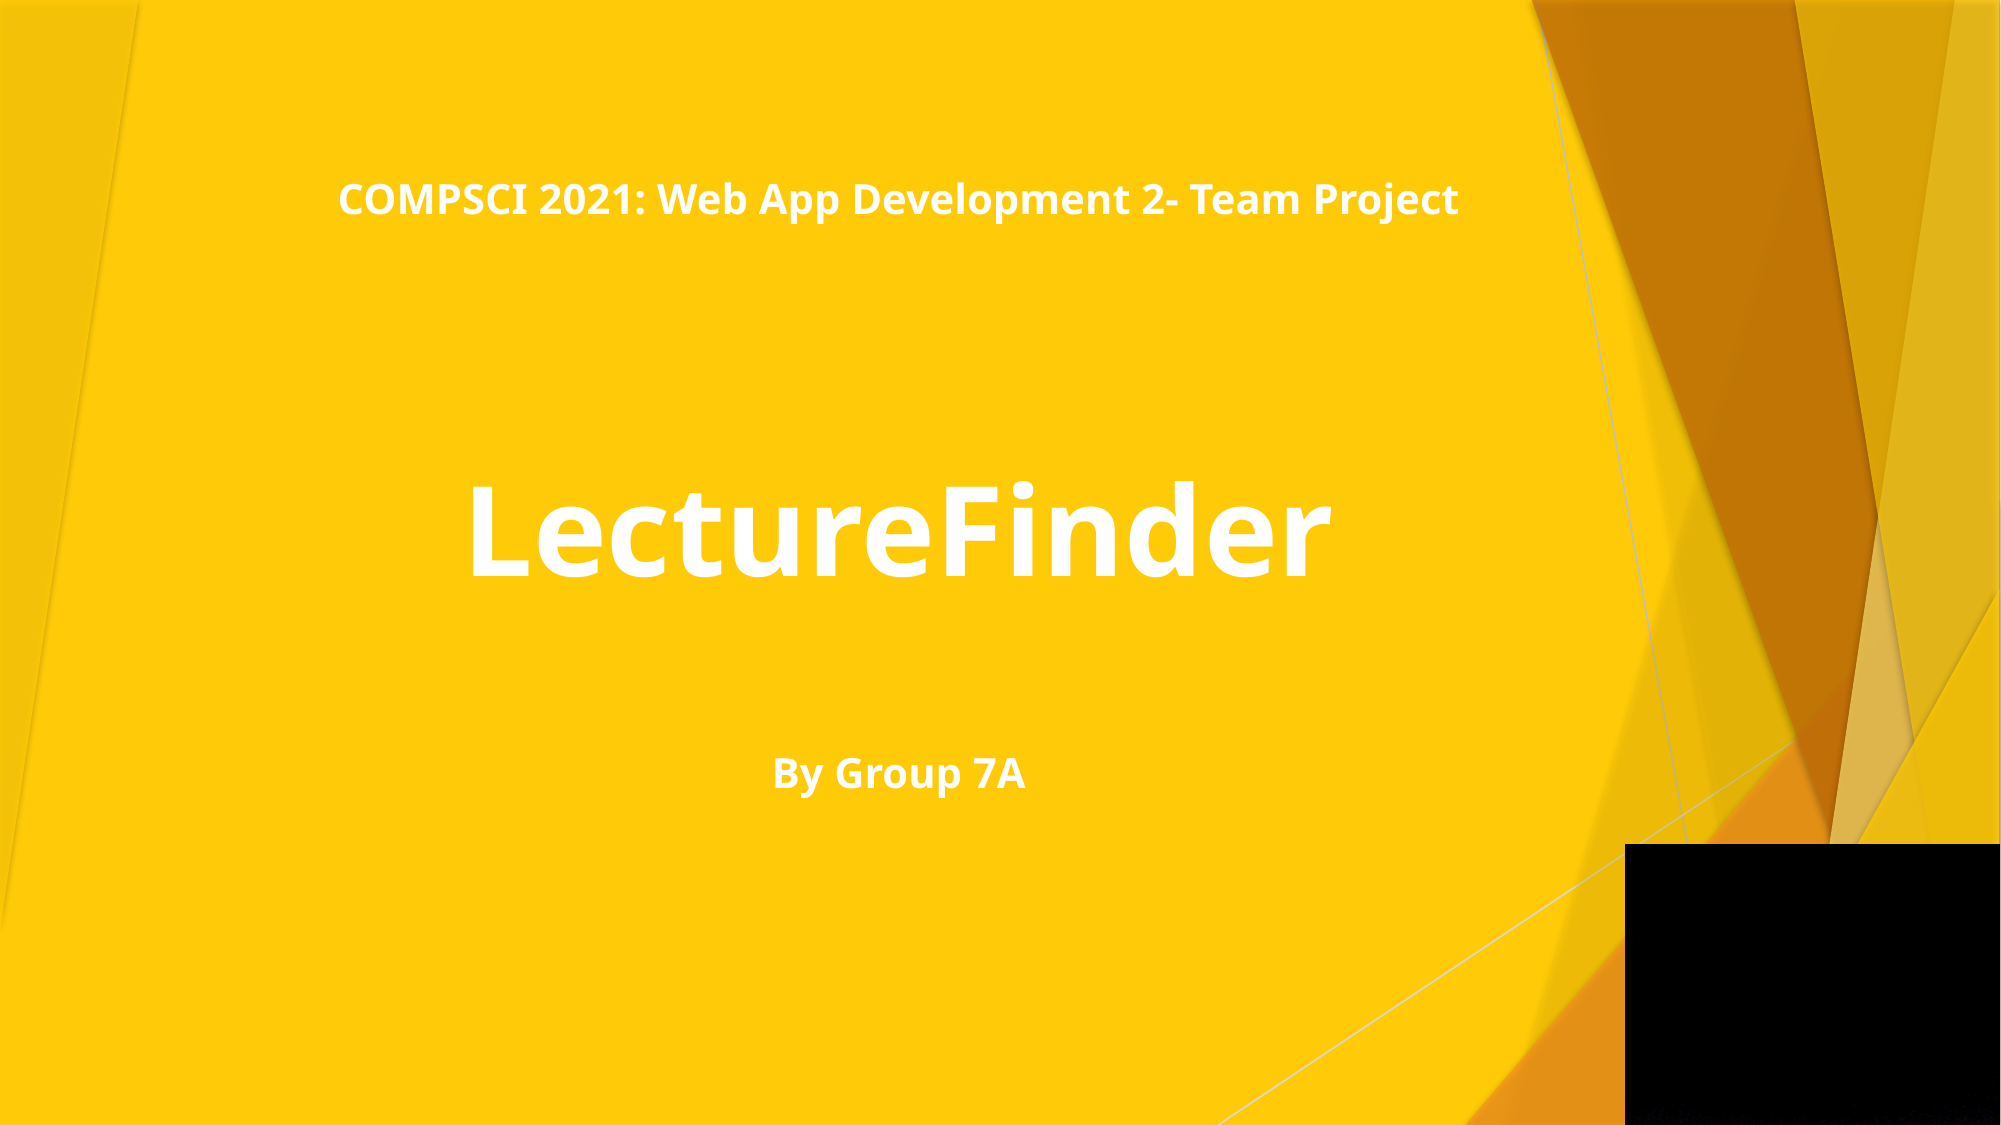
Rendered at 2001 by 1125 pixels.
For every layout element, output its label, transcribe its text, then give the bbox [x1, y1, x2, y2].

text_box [1624, 843, 2000, 1125]
subtitle COMPSCI 2021: Web App Development 2- Team Project [191, 165, 1606, 346]
text_box By Group 7A [191, 739, 1606, 920]
title LectureFinder [73, 428, 1724, 609]
